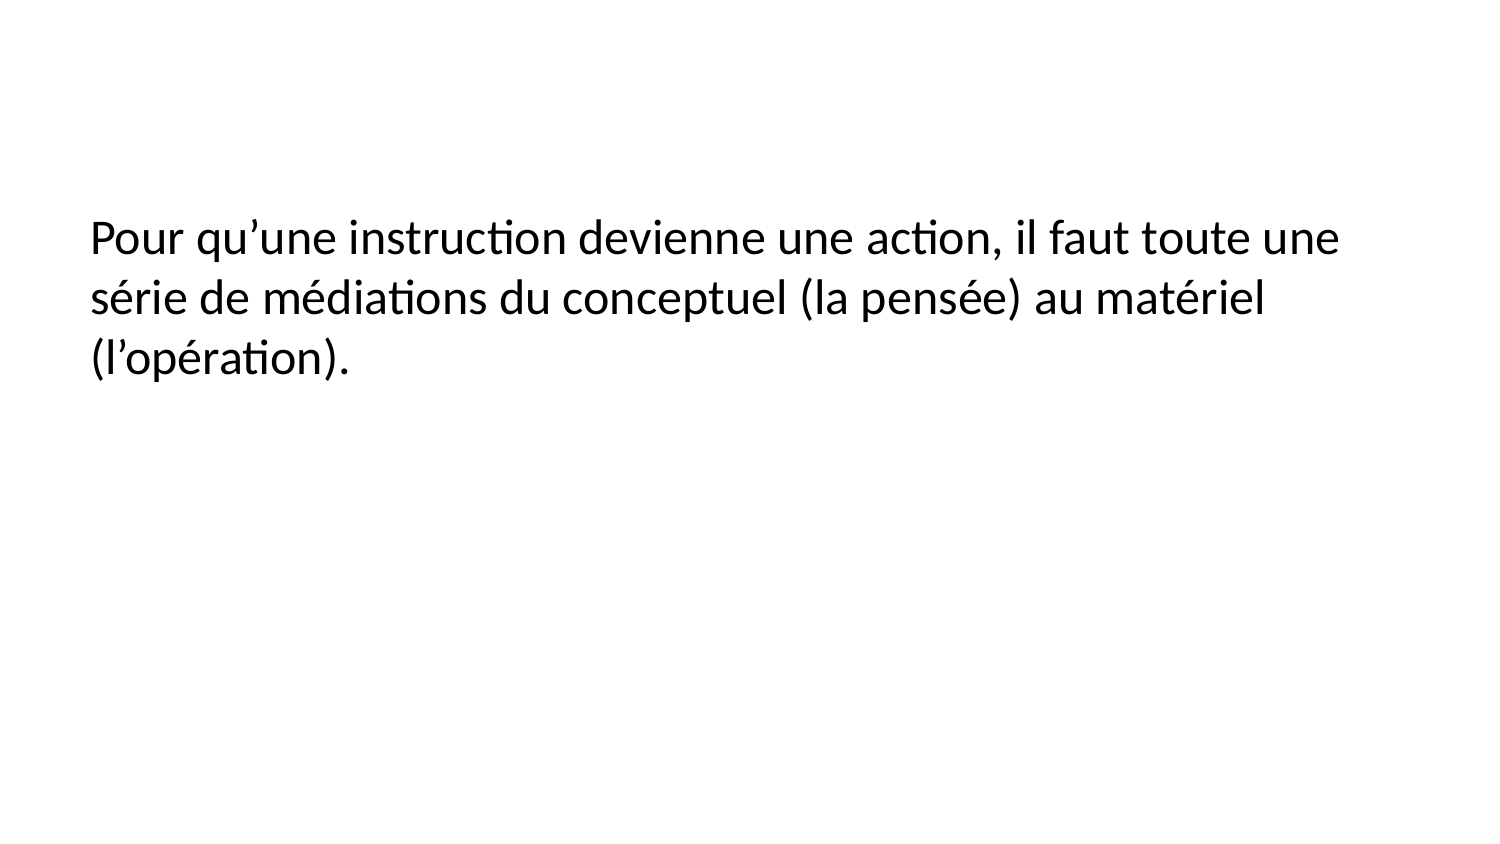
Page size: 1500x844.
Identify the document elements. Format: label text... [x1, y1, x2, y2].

list Pour qu’une instruction devienne une action, il faut toute une série de médiations du conceptuel (la pensée) au matériel (l’opération). [75, 196, 1425, 754]
